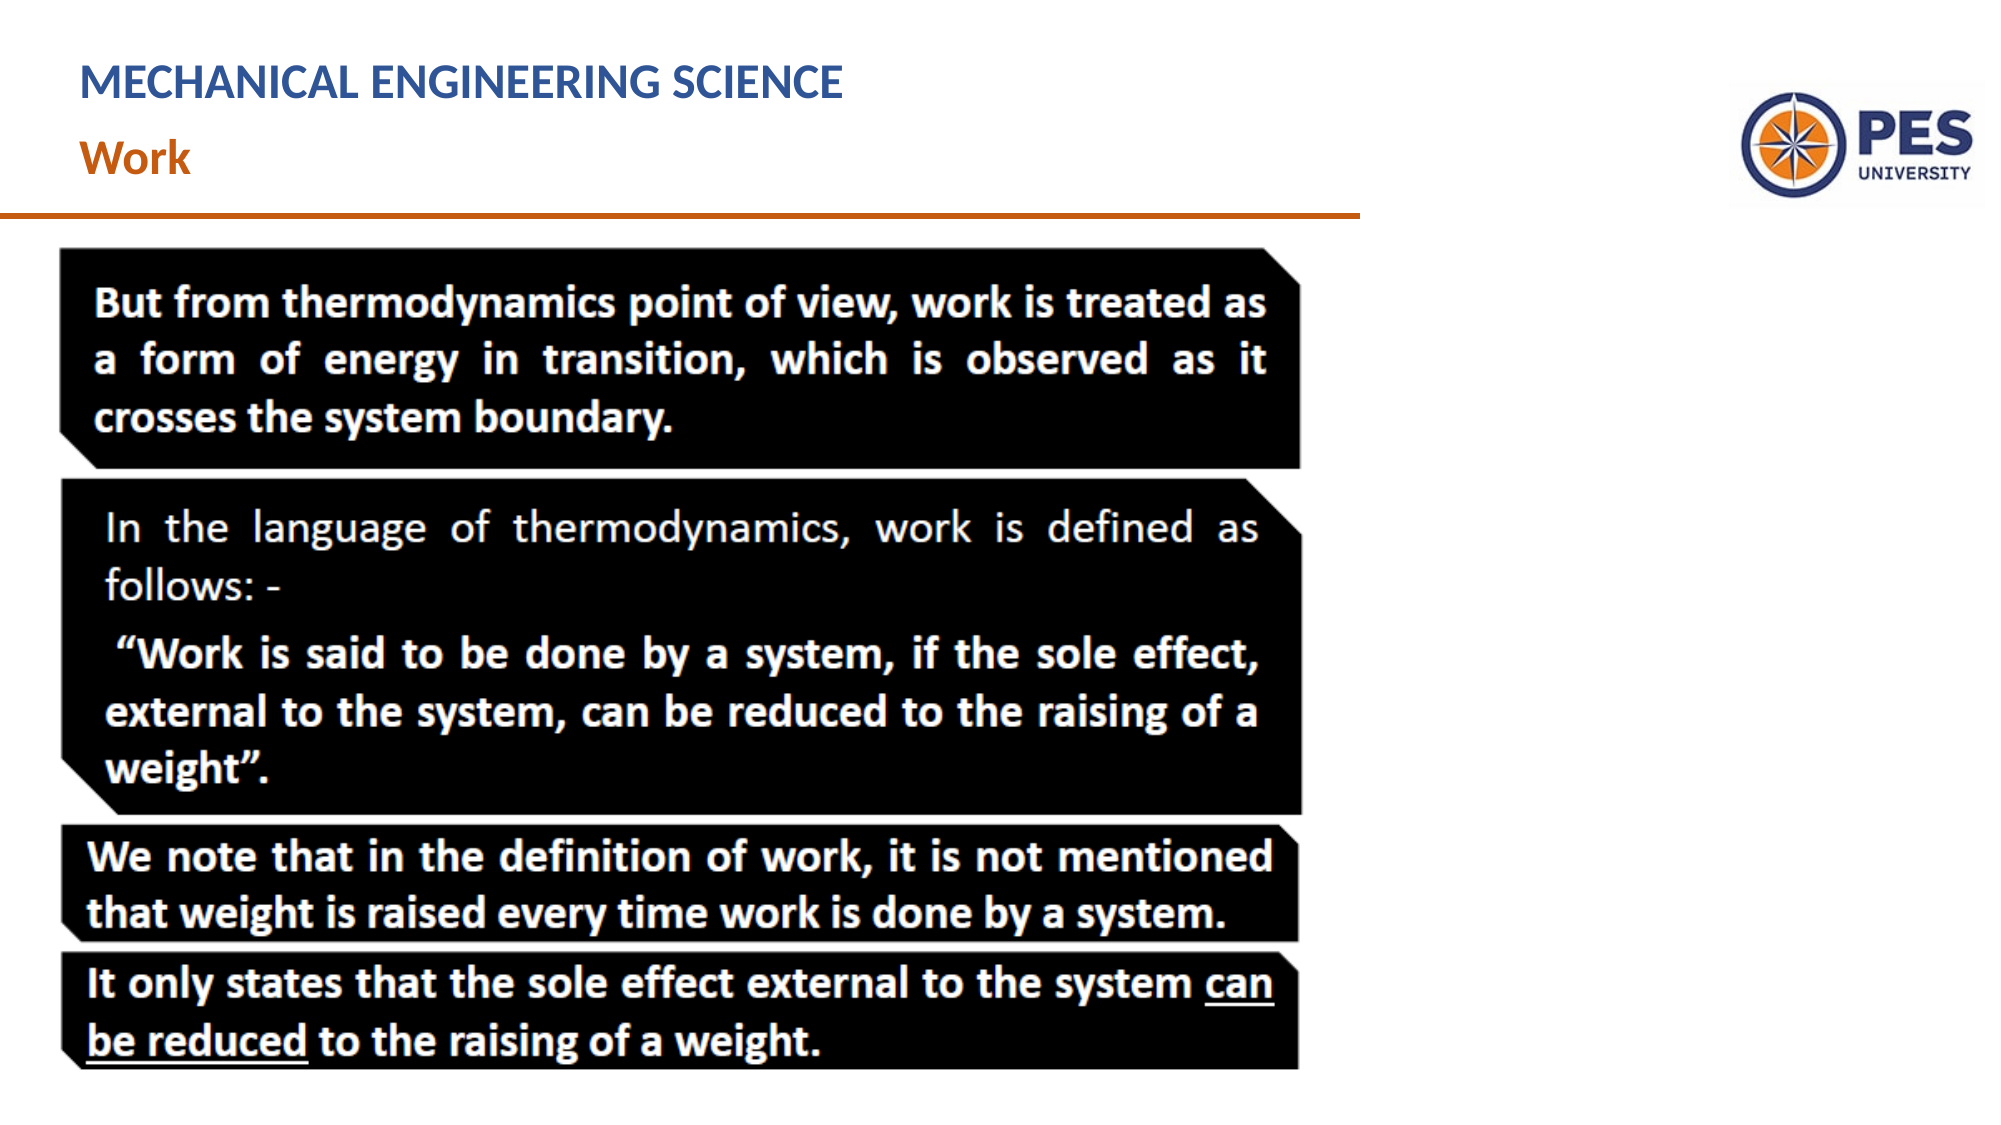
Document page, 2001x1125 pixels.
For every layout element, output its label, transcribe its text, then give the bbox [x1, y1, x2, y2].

picture [1729, 17, 1985, 273]
text_box Work [64, 117, 1377, 192]
text_box MECHANICAL ENGINEERING SCIENCE [64, 41, 1295, 117]
picture [28, 238, 1413, 1078]
